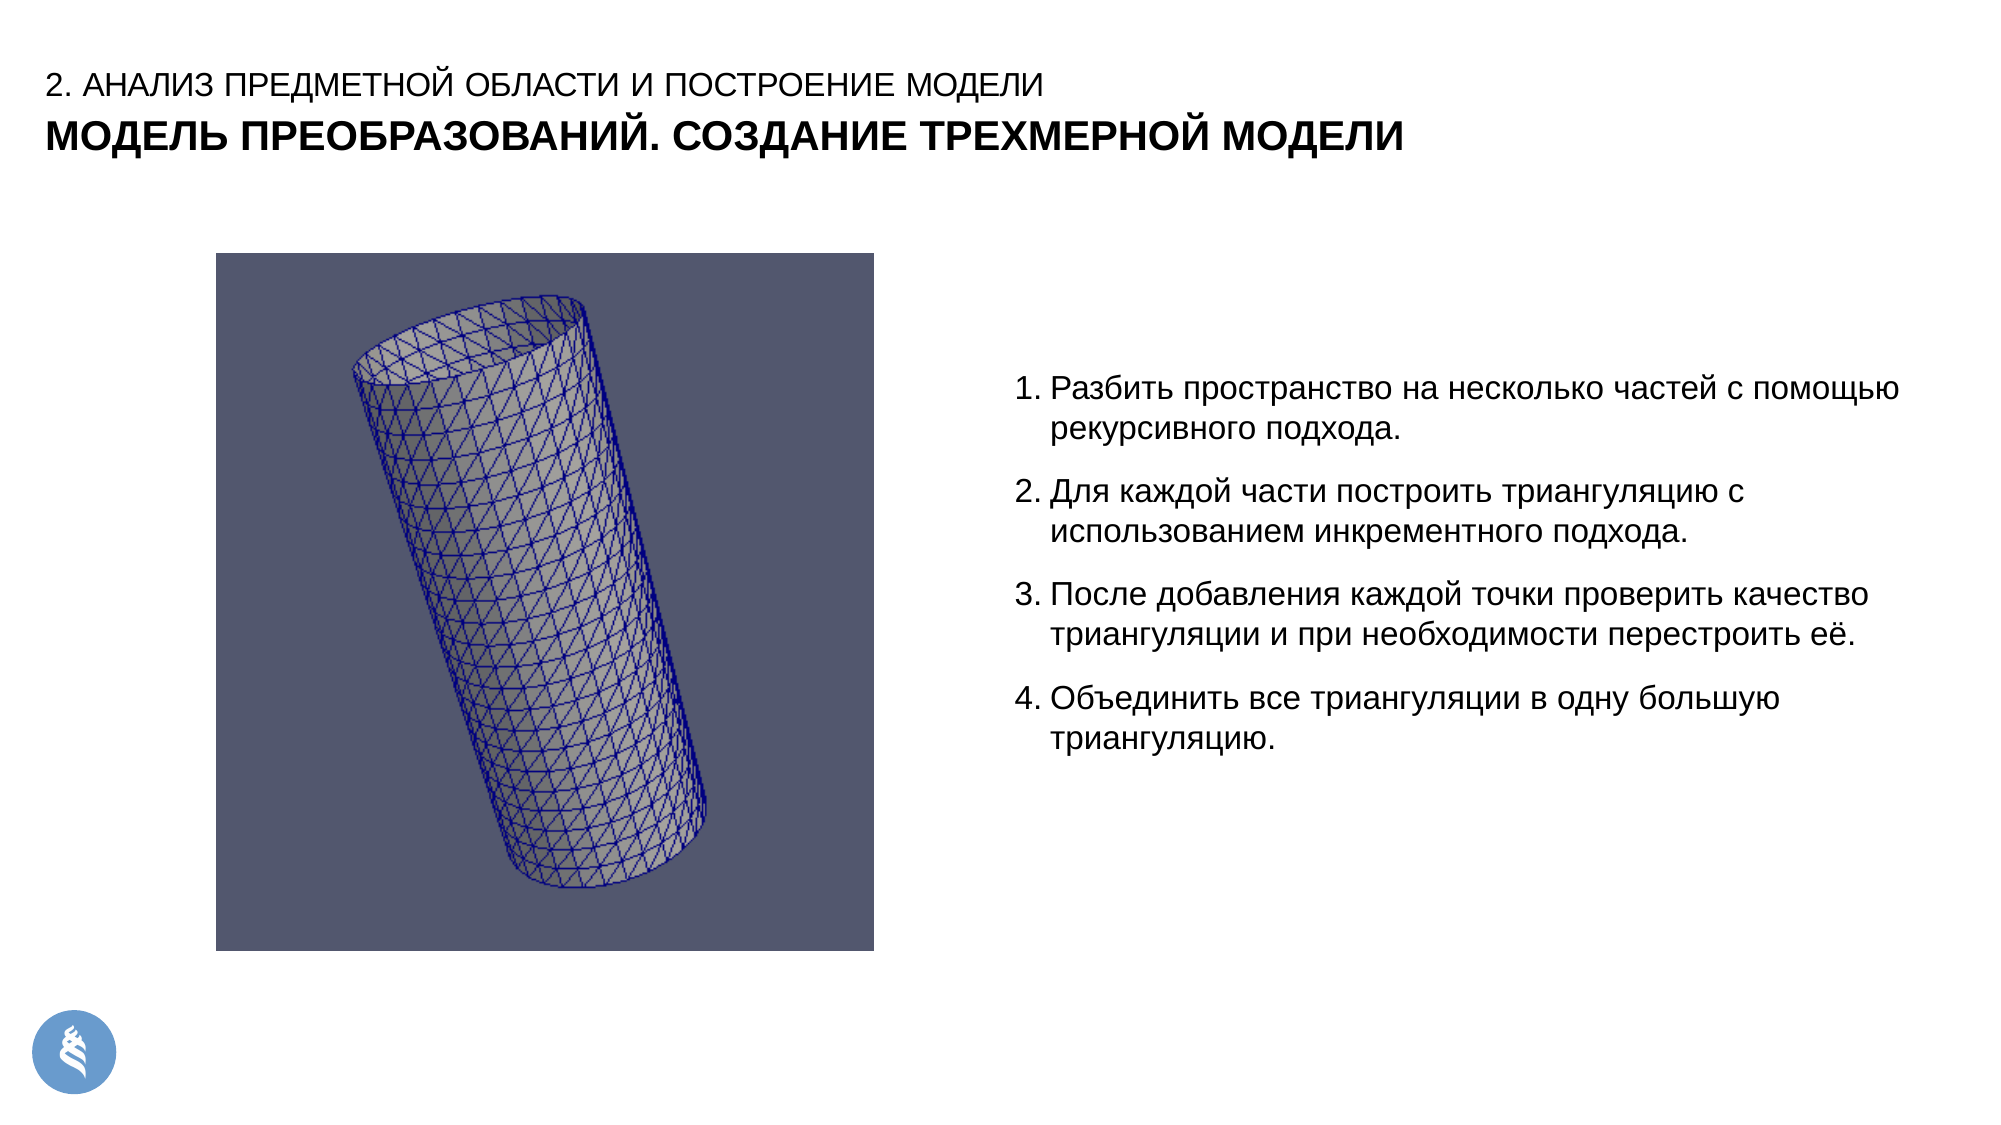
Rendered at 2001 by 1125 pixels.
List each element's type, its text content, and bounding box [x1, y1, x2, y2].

picture [215, 253, 875, 951]
text_box Разбить пространство на несколько частей с помощью рекурсивного подхода. Для каждой части построить триангуляцию с использованием инкрементного подхода. После добавления каждой точки проверить качество триангуляции и при необходимости перестроить её. Объединить все триангуляции в одну большую триангуляцию. [999, 358, 1929, 764]
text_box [31, 1009, 117, 1095]
text_box МОДЕЛЬ ПРЕОБРАЗОВАНИЙ. СОЗДАНИЕ ТРЕХМЕРНОЙ МОДЕЛИ [43, 106, 1705, 159]
text_box 2. АНАЛИЗ ПРЕДМЕТНОЙ ОБЛАСТИ И ПОСТРОЕНИЕ МОДЕЛИ [43, 61, 1064, 103]
